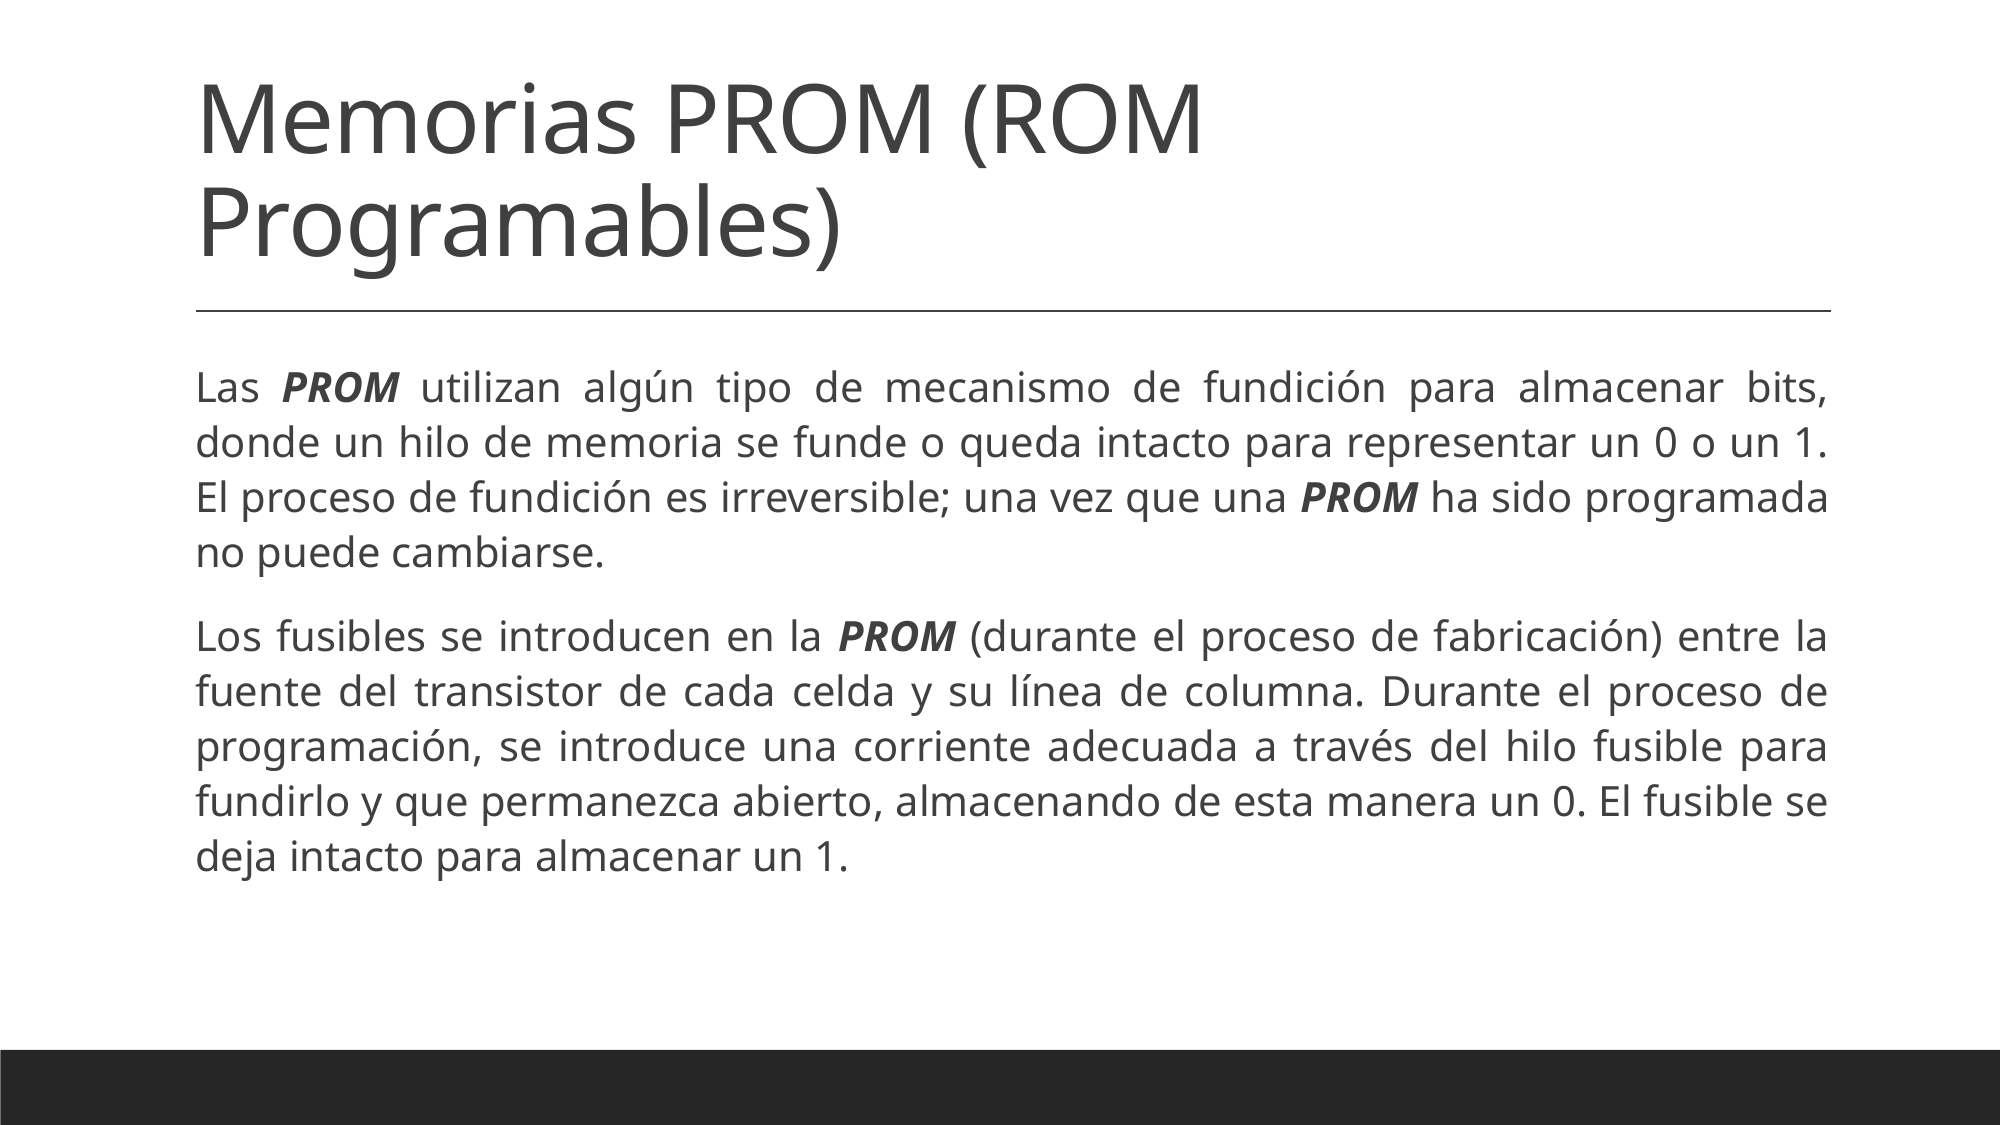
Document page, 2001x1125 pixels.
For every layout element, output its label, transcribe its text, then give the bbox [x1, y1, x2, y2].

list Las PROM utilizan algún tipo de mecanismo de fundición para almacenar bits, donde un hilo de memoria se funde o queda intacto para representar un 0 o un 1. El proceso de fundición es irreversible; una vez que una PROM ha sido programada no puede cambiarse. Los fusibles se introducen en la PROM (durante el proceso de fabricación) entre la fuente del transistor de cada celda y su línea de columna. Durante el proceso de programación, se introduce una corriente adecuada a través del hilo fusible para fundirlo y que permanezca abierto, almacenando de esta manera un 0. El fusible se deja intacto para almacenar un 1. [180, 347, 1830, 963]
title Memorias PROM (ROM Programables) [180, 47, 1830, 285]
